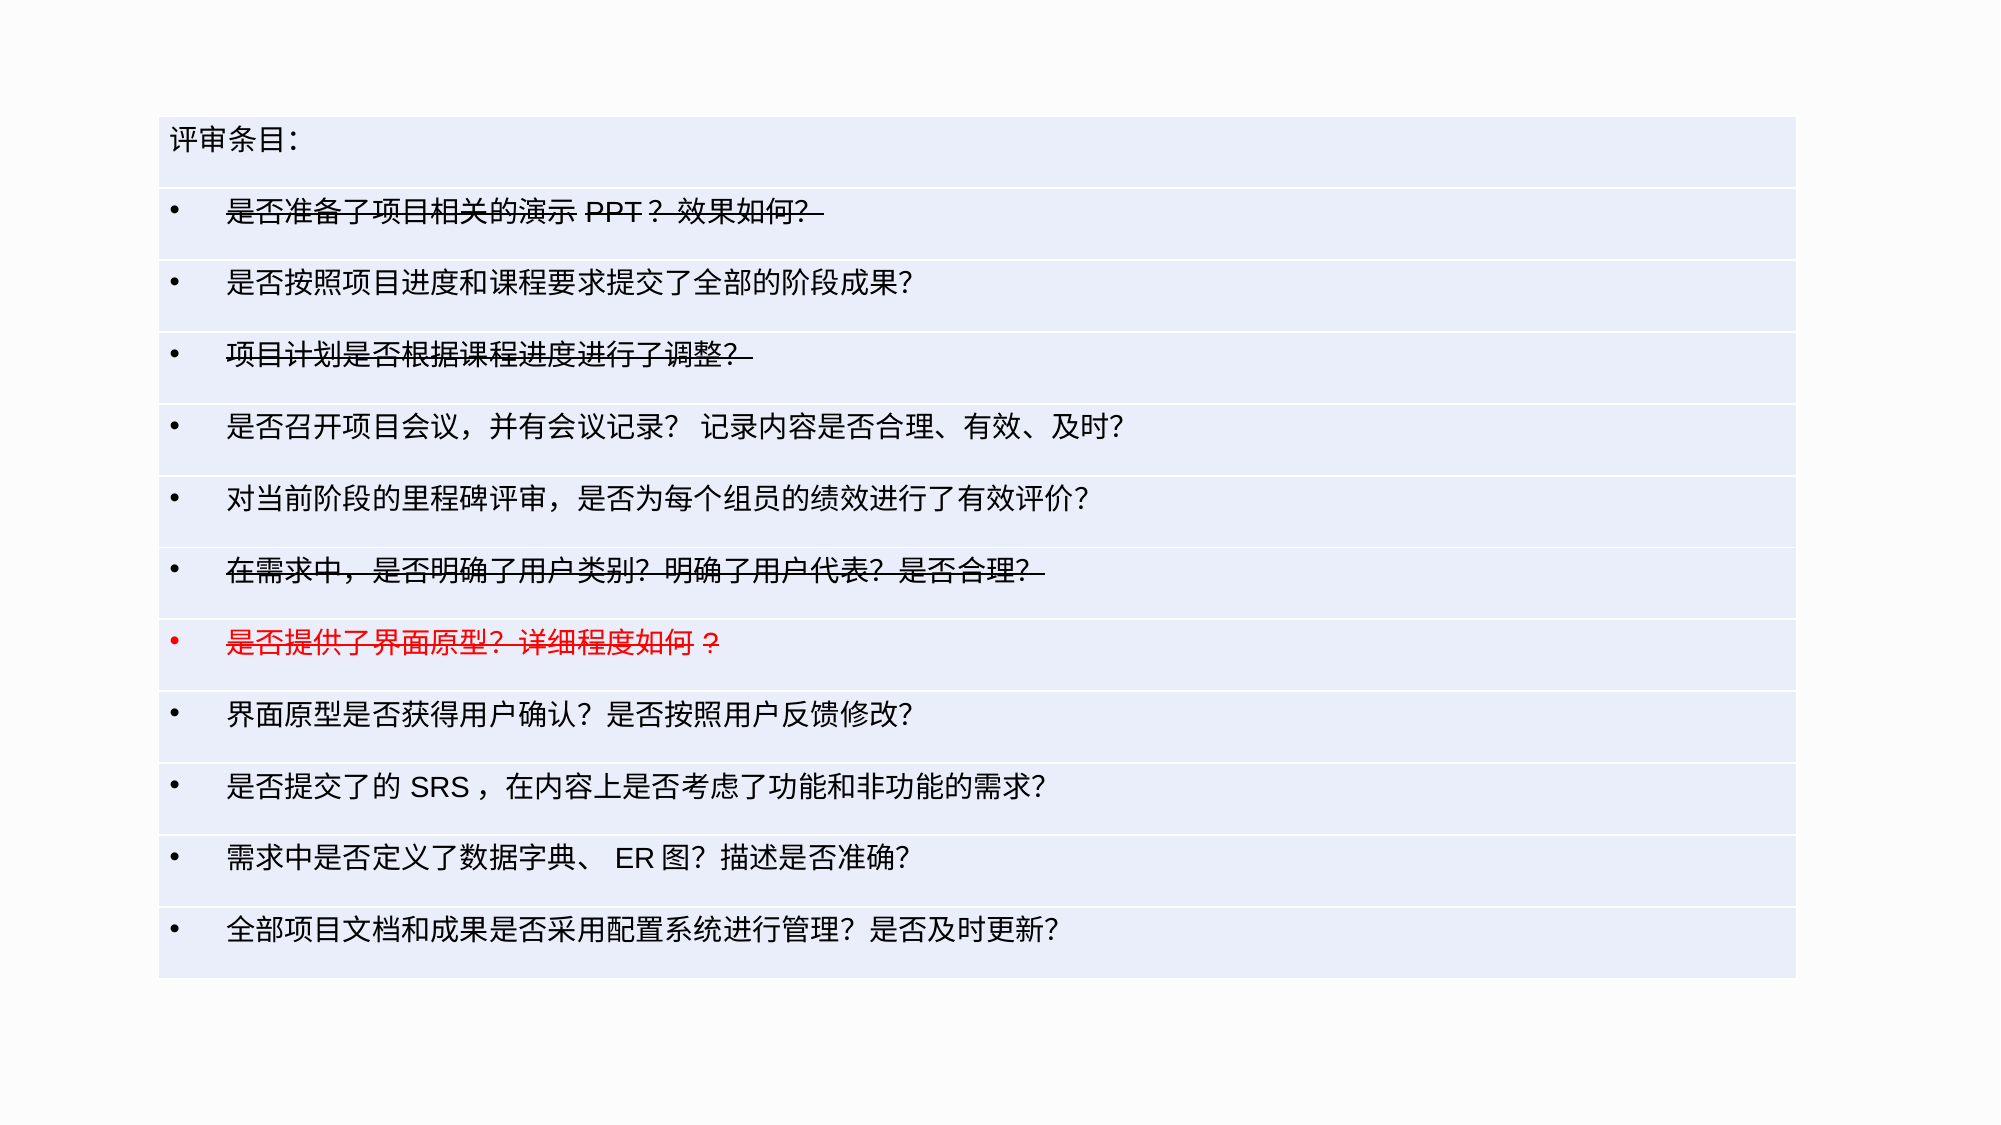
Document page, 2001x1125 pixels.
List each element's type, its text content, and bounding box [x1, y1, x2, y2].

table_cell 是否准备了项目相关的演示PPT？效果如何？ [159, 189, 1796, 259]
table_cell 全部项目文档和成果是否采用配置系统进行管理？是否及时更新？ [159, 908, 1796, 978]
table_cell 界面原型是否获得用户确认？是否按照用户反馈修改？ [159, 692, 1796, 762]
table_cell 是否召开项目会议，并有会议记录？ 记录内容是否合理、有效、及时？ [159, 405, 1796, 475]
table_cell 在需求中，是否明确了用户类别？明确了用户代表？是否合理？ [159, 548, 1796, 618]
table_header 评审条目： [159, 117, 1796, 187]
table_cell 需求中是否定义了数据字典、ER图？描述是否准确？ [159, 836, 1796, 906]
table_cell 是否按照项目进度和课程要求提交了全部的阶段成果？ [159, 261, 1796, 331]
table_cell 对当前阶段的里程碑评审，是否为每个组员的绩效进行了有效评价？ [159, 477, 1796, 547]
table_cell 是否提交了的SRS，在内容上是否考虑了功能和非功能的需求？ [159, 764, 1796, 834]
table_cell 项目计划是否根据课程进度进行了调整？ [159, 333, 1796, 403]
table_cell 是否提供了界面原型？详细程度如何? [159, 620, 1796, 690]
